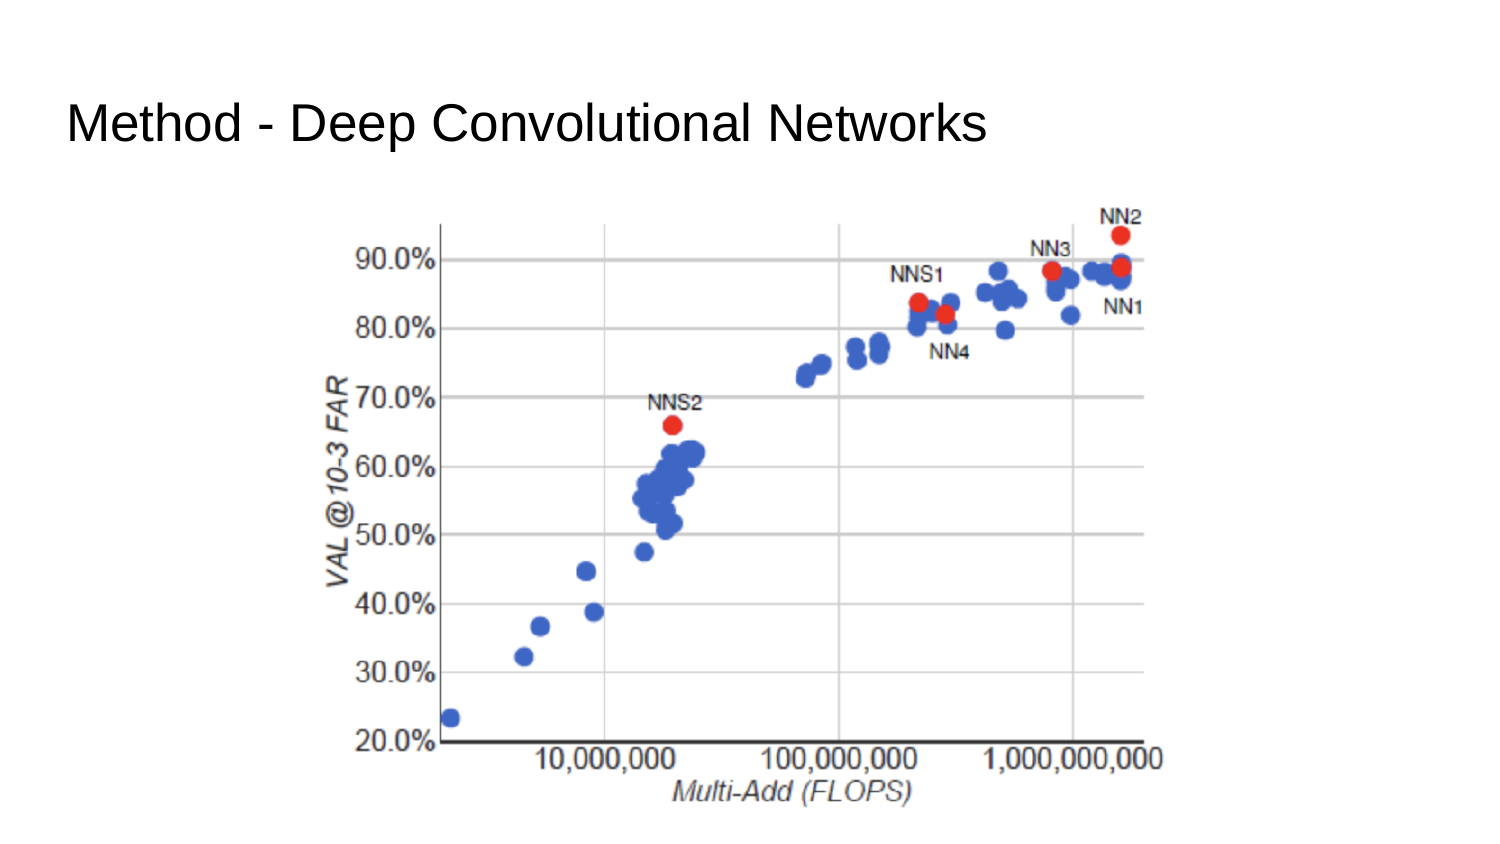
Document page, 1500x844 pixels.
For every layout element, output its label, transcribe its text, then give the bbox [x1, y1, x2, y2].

title Method - Deep Convolutional Networks [51, 72, 1449, 167]
picture [276, 191, 1224, 819]
